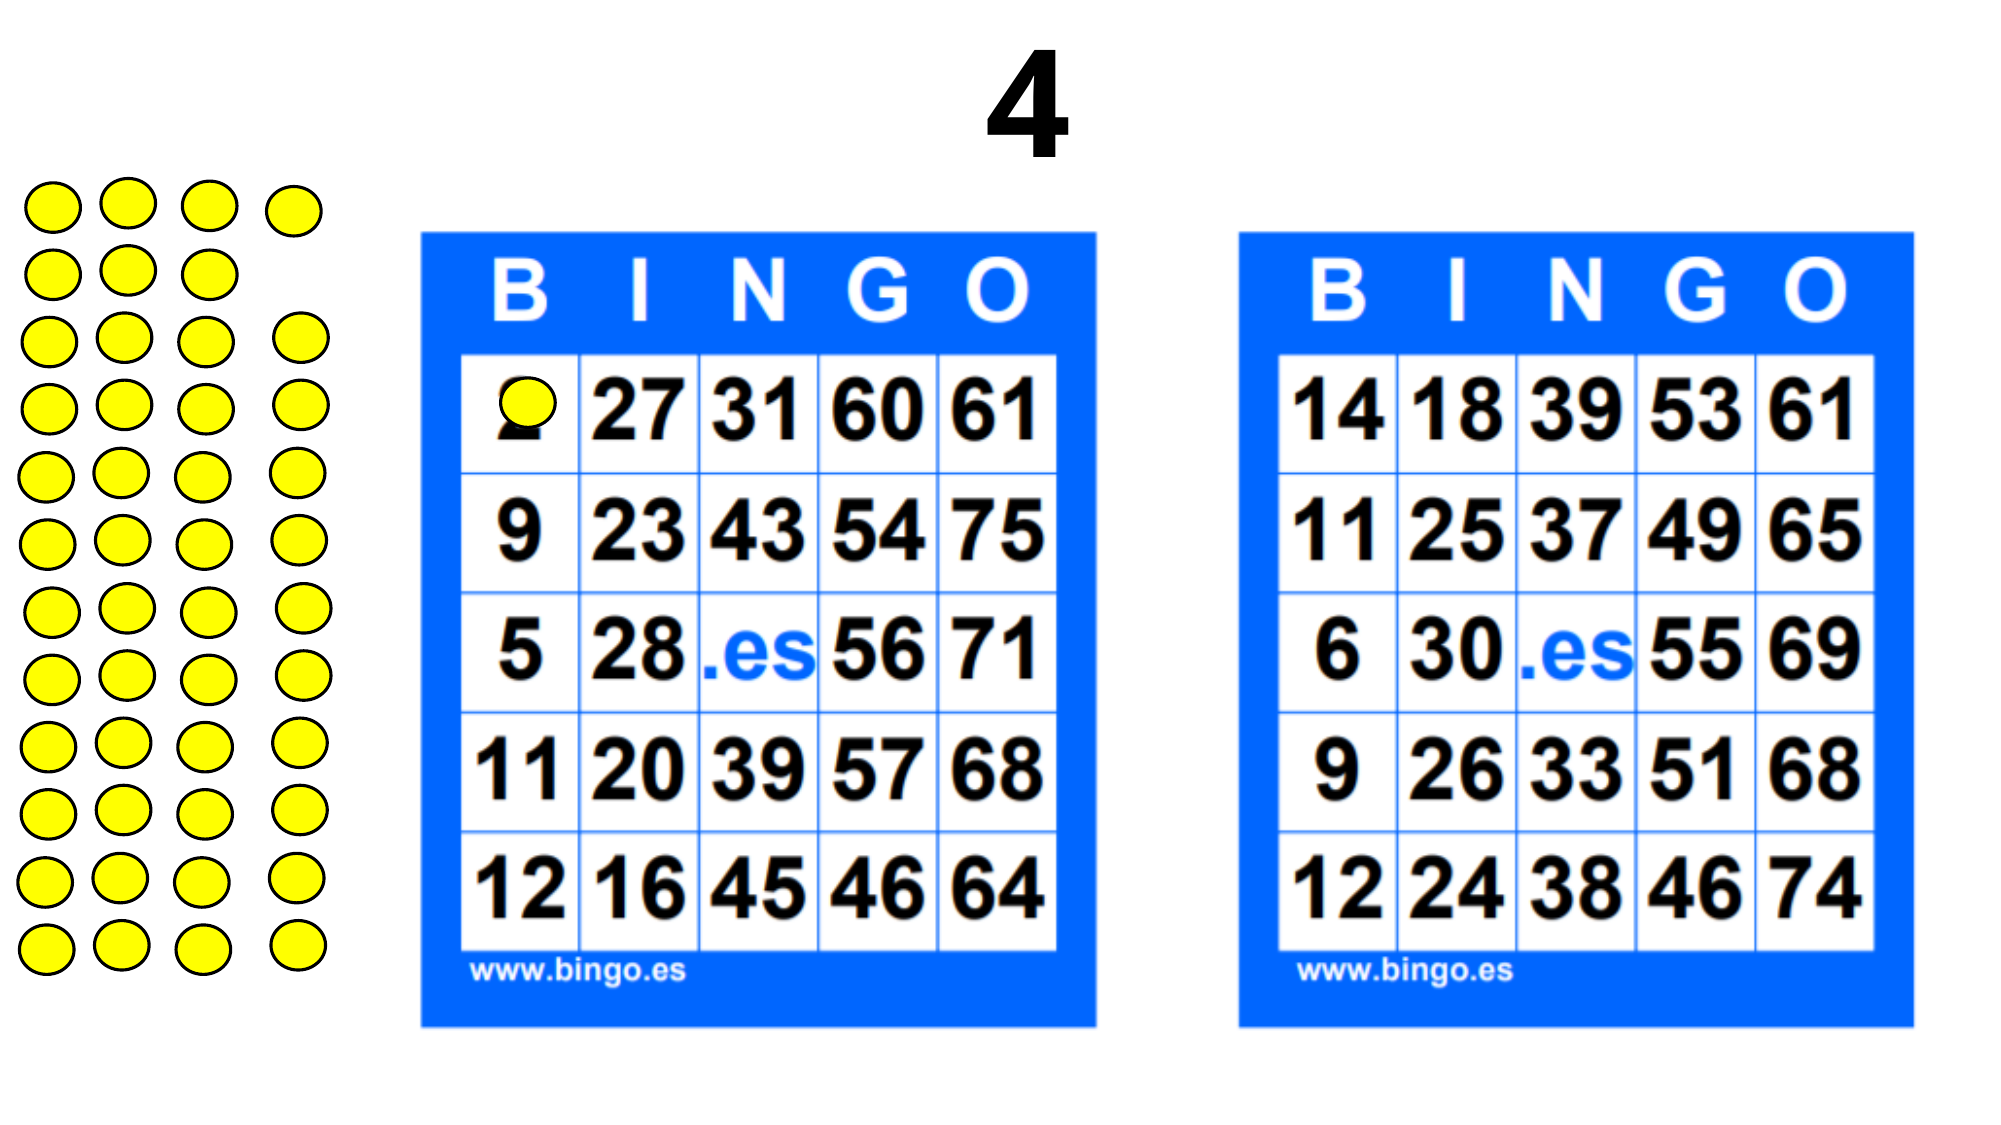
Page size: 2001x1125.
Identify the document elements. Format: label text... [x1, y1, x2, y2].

text_box 4 [970, 0, 1141, 195]
text_box [96, 311, 153, 364]
text_box [24, 181, 82, 234]
text_box [175, 923, 232, 976]
text_box [270, 514, 328, 567]
text_box [181, 249, 239, 301]
text_box [91, 852, 149, 904]
text_box [24, 249, 82, 301]
text_box [94, 514, 152, 567]
text_box [176, 788, 234, 841]
text_box [19, 518, 77, 571]
text_box [173, 856, 231, 909]
text_box [181, 180, 239, 232]
text_box [20, 721, 77, 773]
text_box [95, 784, 152, 836]
text_box [96, 379, 153, 431]
text_box [177, 383, 235, 436]
text_box [271, 717, 329, 769]
text_box [174, 451, 232, 504]
text_box [21, 316, 78, 368]
text_box [95, 717, 152, 769]
text_box [21, 383, 78, 436]
text_box [269, 919, 327, 972]
text_box [23, 586, 81, 639]
text_box [265, 185, 323, 238]
text_box [176, 721, 234, 773]
text_box [23, 654, 81, 706]
text_box [180, 586, 238, 639]
text_box [268, 852, 326, 904]
text_box [180, 654, 238, 706]
text_box [271, 784, 329, 836]
text_box [99, 244, 157, 297]
text_box [176, 518, 233, 571]
text_box [20, 788, 77, 841]
picture [413, 226, 1924, 1040]
text_box [177, 316, 235, 368]
text_box [269, 447, 327, 499]
text_box [16, 856, 74, 909]
text_box [272, 379, 330, 431]
text_box [93, 919, 151, 972]
text_box [17, 451, 75, 504]
text_box [92, 447, 150, 499]
text_box [275, 649, 333, 702]
text_box [98, 649, 156, 702]
text_box [99, 177, 157, 229]
text_box [272, 311, 330, 364]
text_box [18, 923, 76, 976]
text_box [275, 582, 333, 635]
text_box [98, 582, 156, 635]
